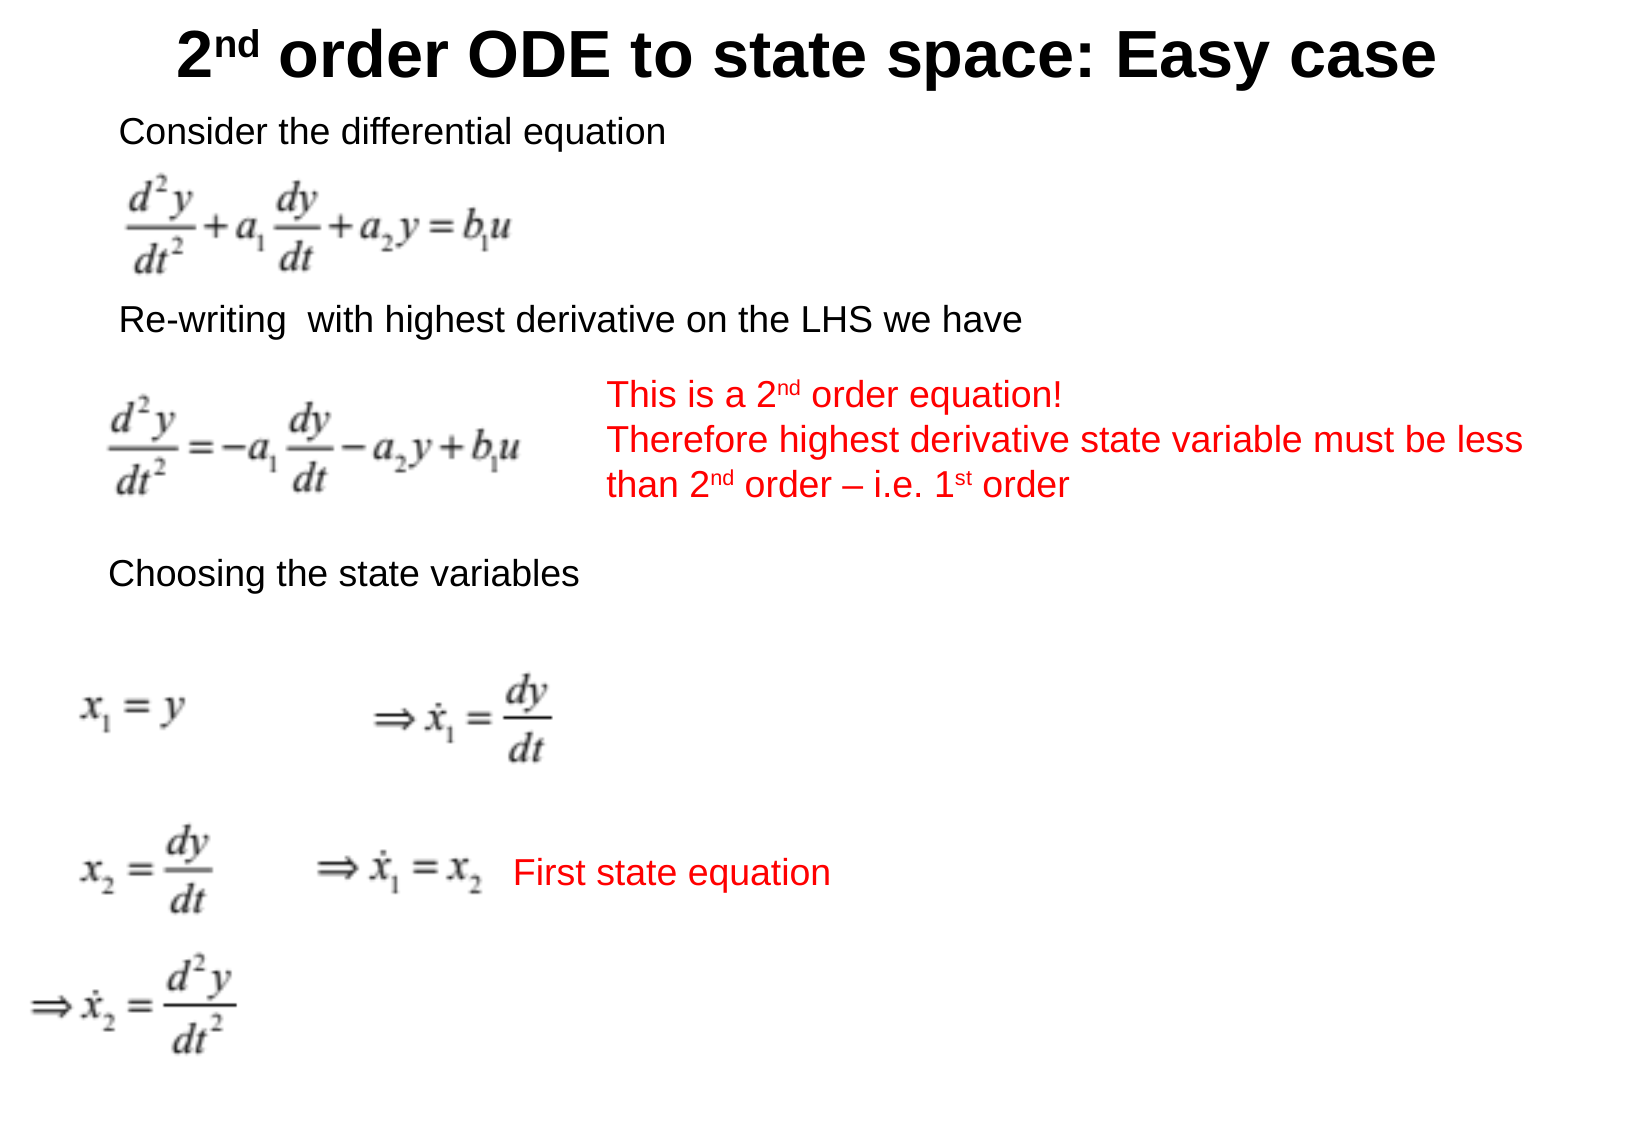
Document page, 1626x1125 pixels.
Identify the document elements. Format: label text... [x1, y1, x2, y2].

text_box Re-writing with highest derivative on the LHS we have [103, 287, 1342, 348]
text_box This is a 2nd order equation! Therefore highest derivative state variable must be less than 2nd order – i.e. 1st order [591, 362, 1559, 512]
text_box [120, 160, 519, 277]
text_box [101, 381, 525, 499]
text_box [75, 670, 189, 737]
text_box 2nd order ODE to state space: Easy case [62, 1, 1553, 100]
text_box Choosing the state variables [93, 541, 774, 602]
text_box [312, 831, 486, 898]
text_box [75, 807, 217, 921]
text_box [368, 656, 556, 770]
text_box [26, 939, 238, 1057]
text_box Consider the differential equation [103, 99, 785, 160]
text_box First state equation [498, 840, 847, 901]
